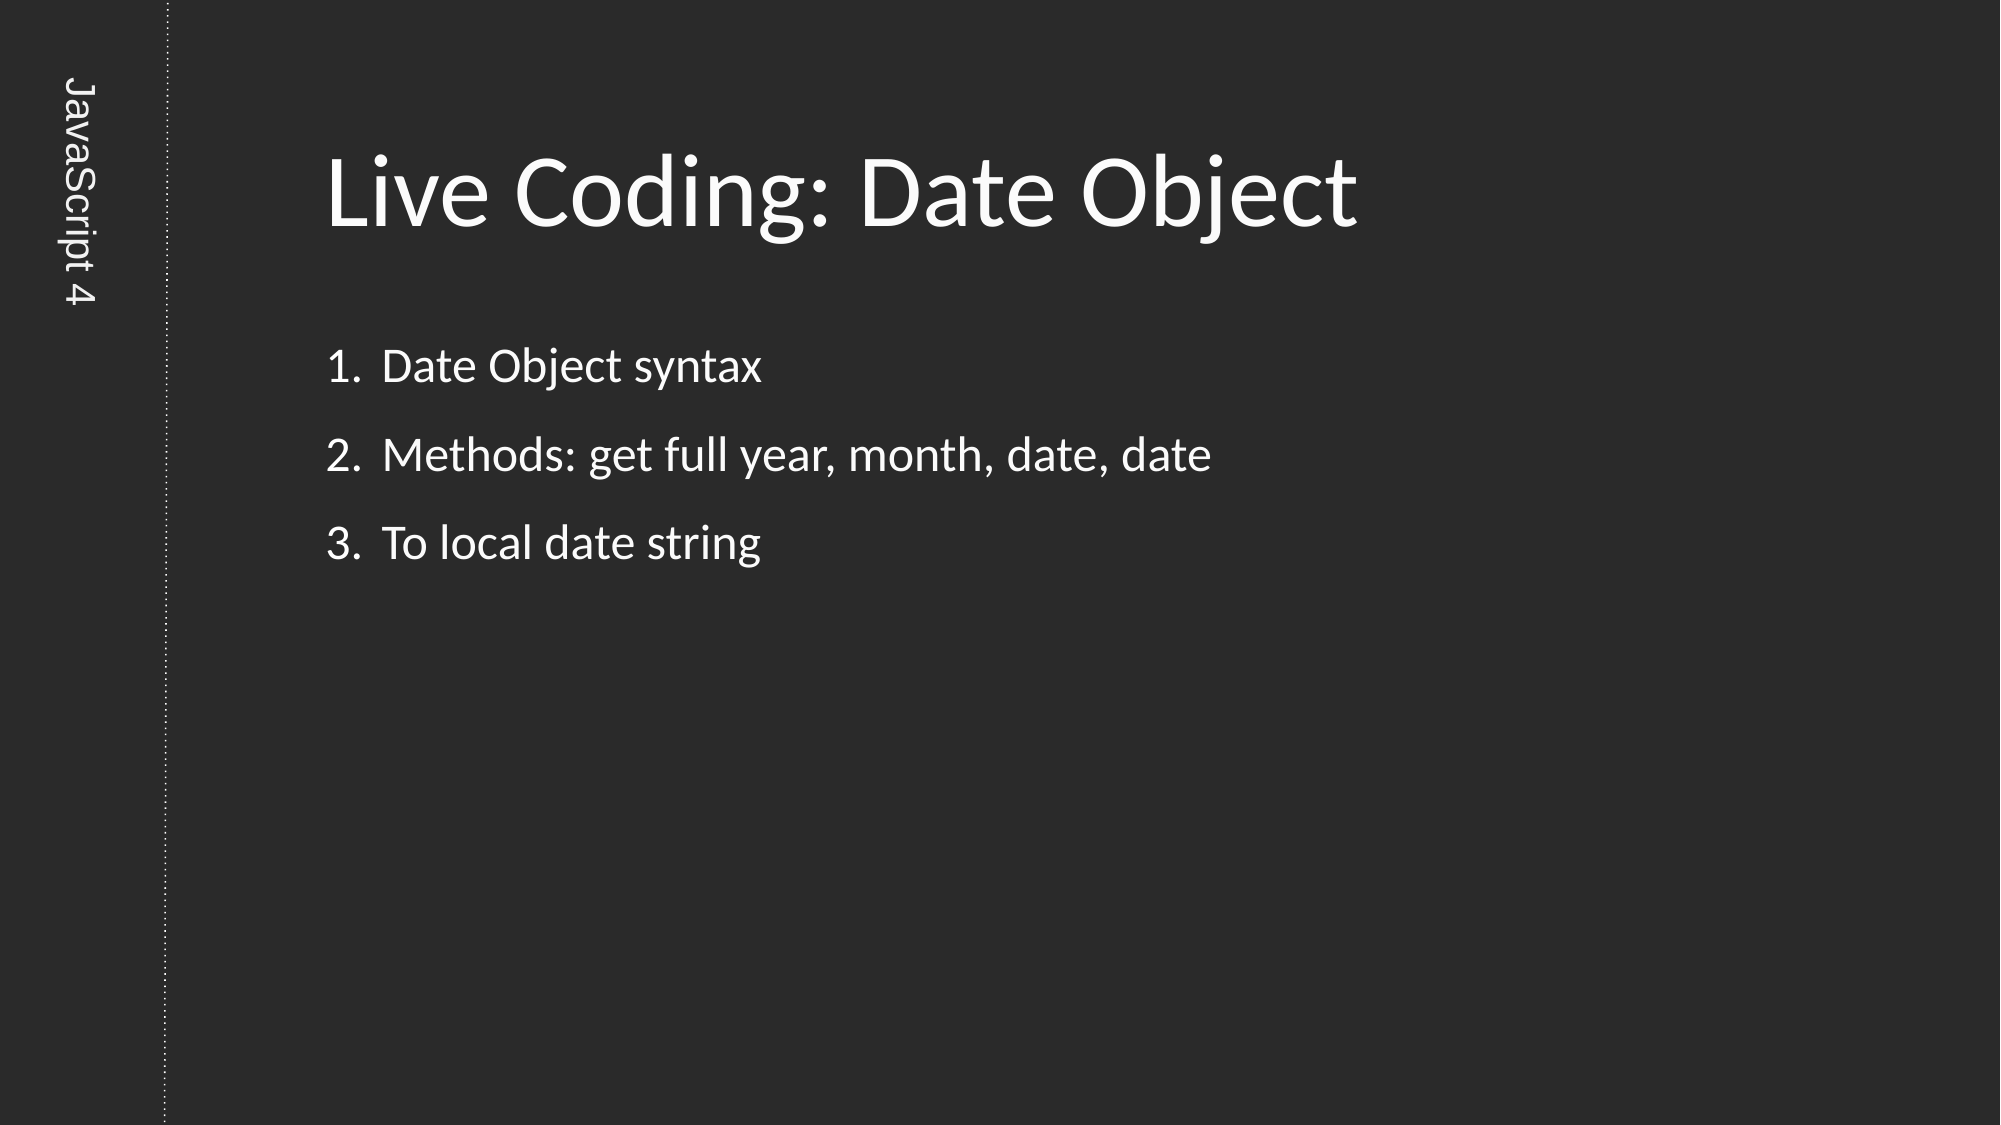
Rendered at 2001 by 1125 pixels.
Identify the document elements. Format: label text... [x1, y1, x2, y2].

list Date Object syntax Methods: get full year, month, date, date To local date string [310, 312, 1702, 997]
title Live Coding: Date Object [310, 114, 1905, 265]
